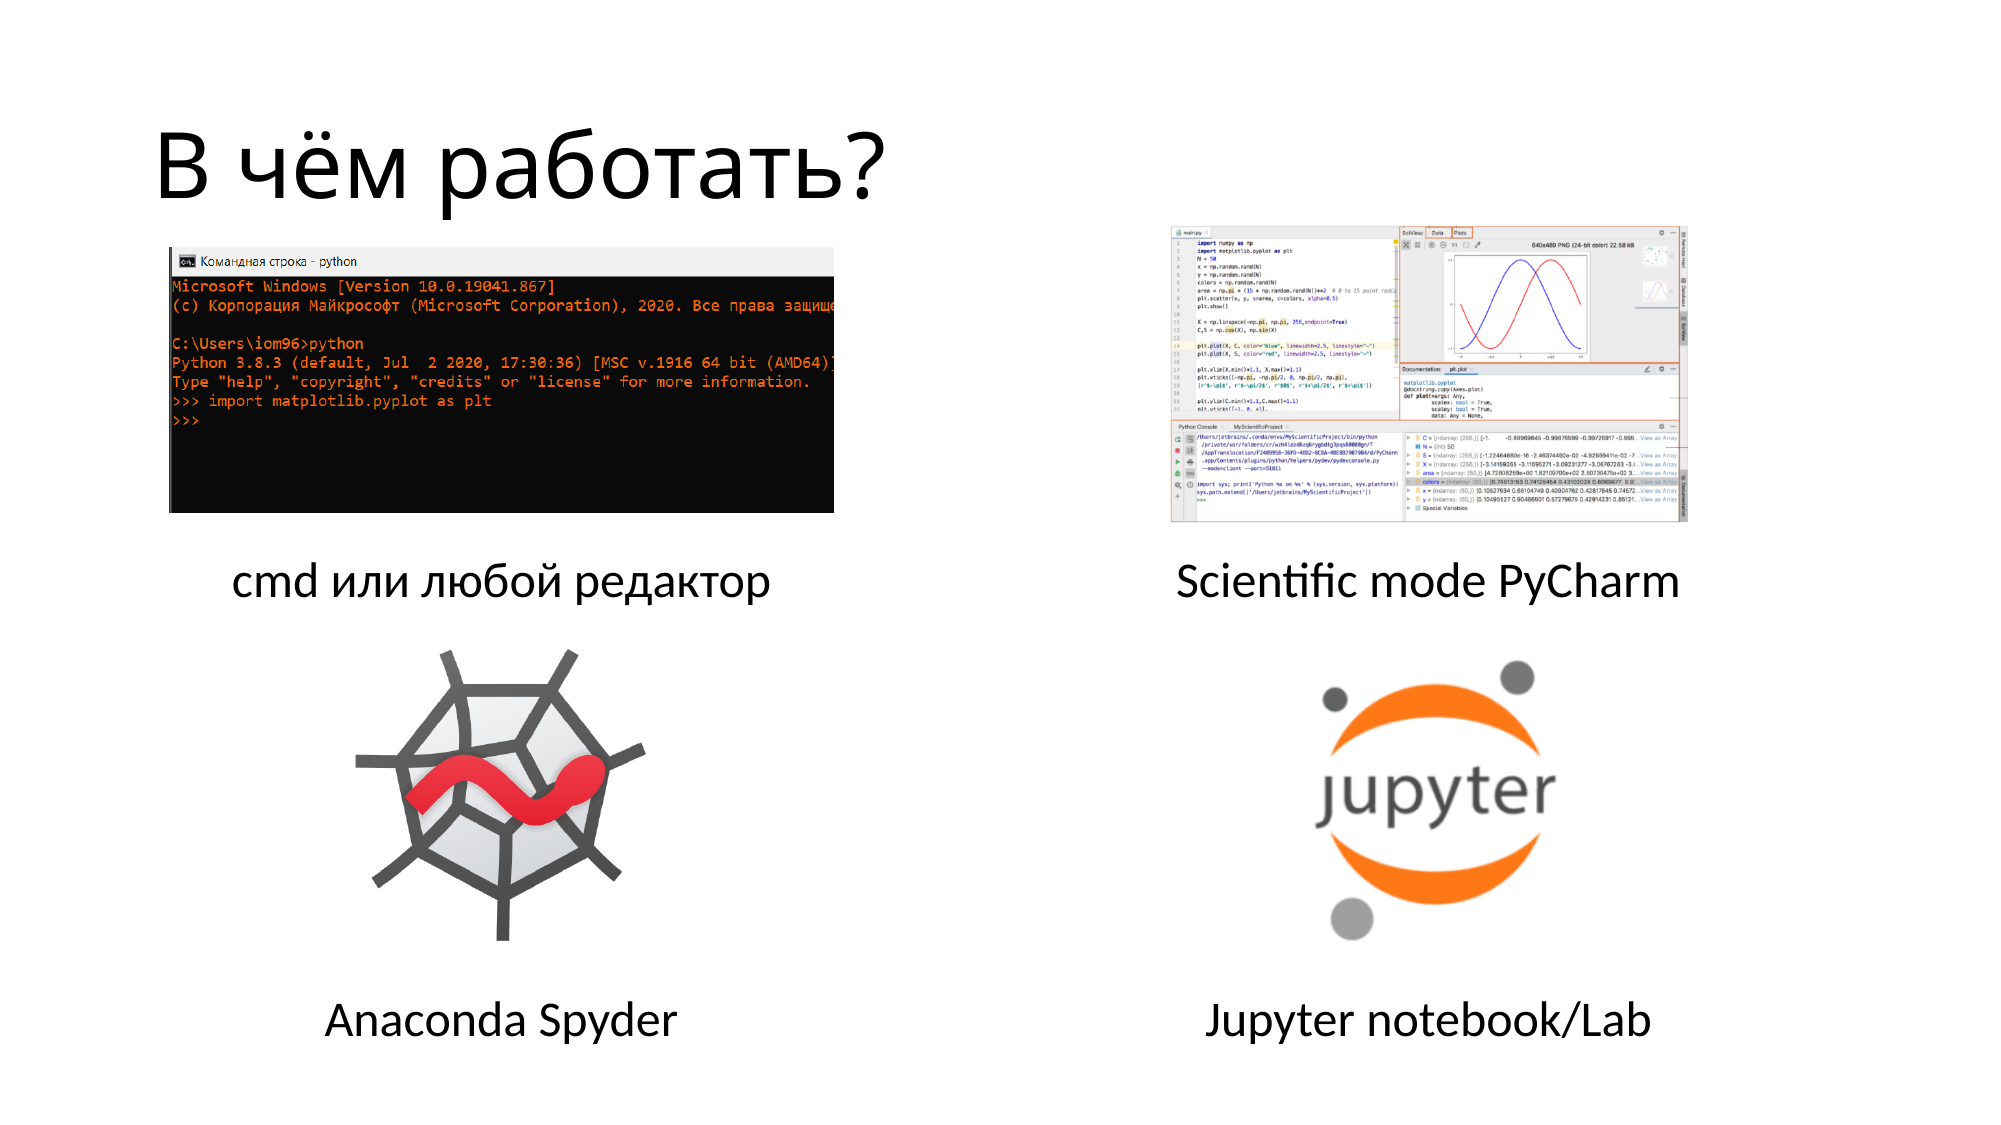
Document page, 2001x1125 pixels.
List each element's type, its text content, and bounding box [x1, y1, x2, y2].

picture [349, 639, 657, 947]
title В чём работать? [137, 59, 1863, 278]
text_box Scientific mode PyCharm [1161, 539, 1697, 615]
picture [1170, 225, 1688, 523]
text_box Anaconda Spyder [309, 979, 694, 1055]
text_box cmd или любой редактор [217, 539, 787, 615]
picture [1299, 656, 1564, 947]
picture [169, 247, 834, 513]
text_box Jupyter notebook/Lab [1190, 979, 1668, 1055]
